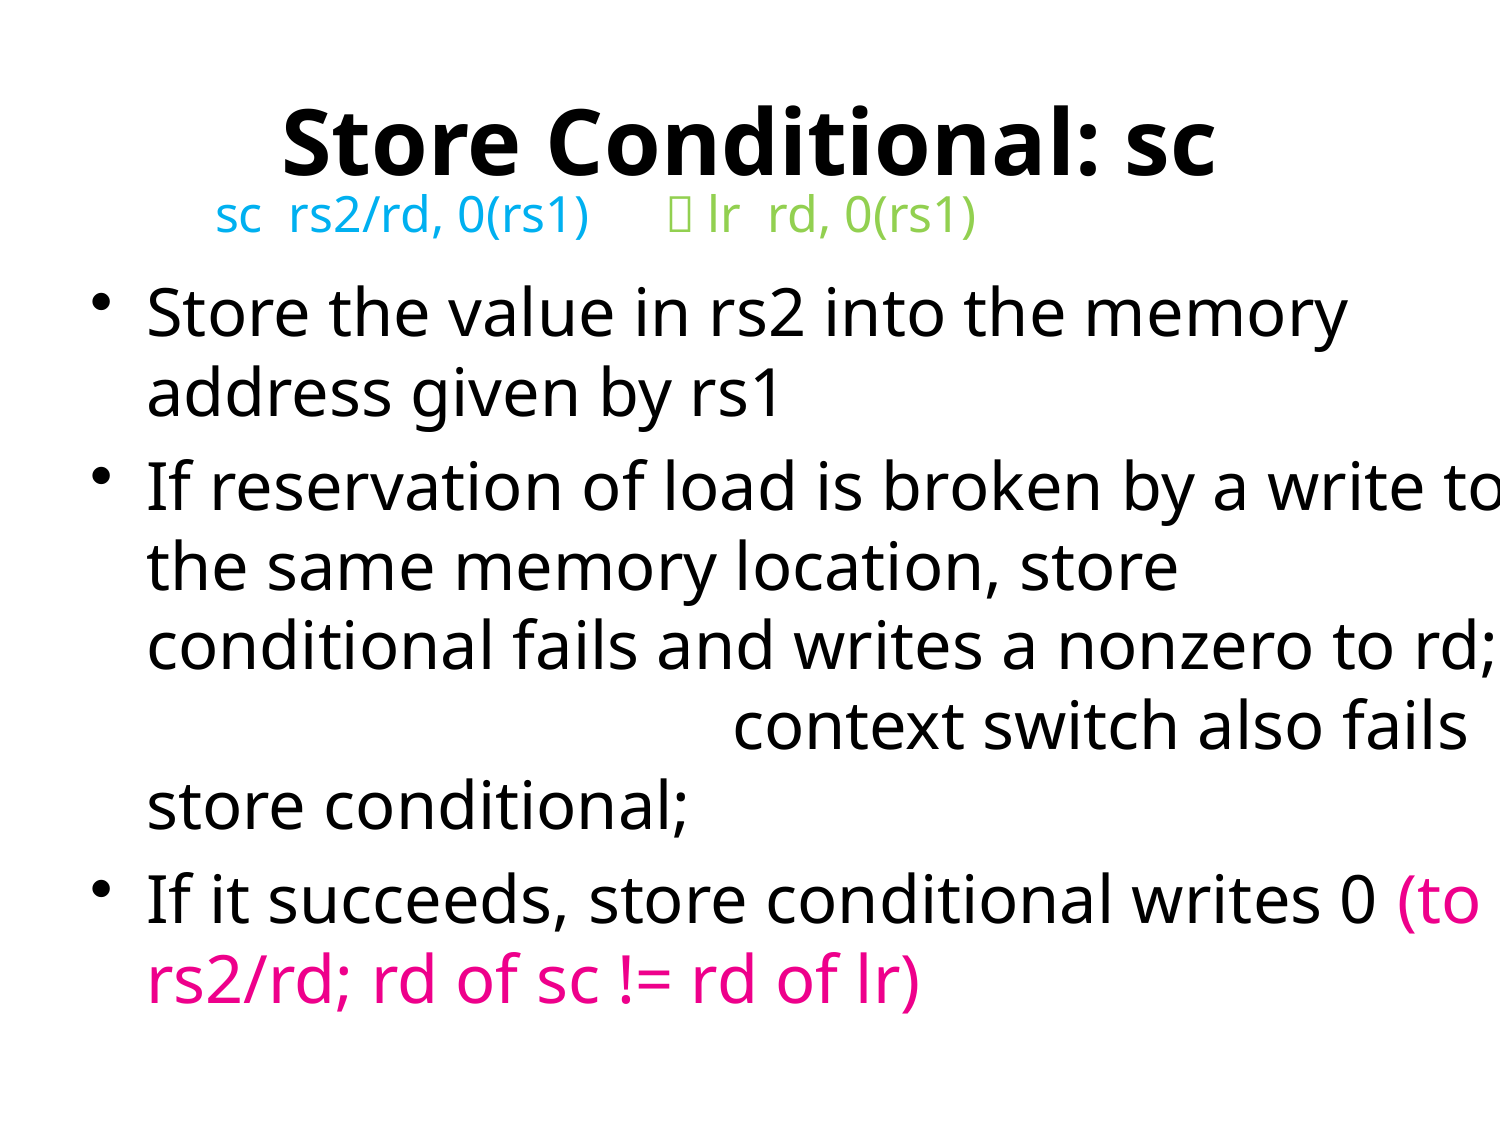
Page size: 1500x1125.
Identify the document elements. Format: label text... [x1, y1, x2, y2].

text_box sc rs2/rd, 0(rs1) [199, 174, 650, 263]
title Store Conditional: sc [0, 45, 1500, 233]
list Store the value in rs2 into the memory address given by rs1 If reservation of load is broken by a write to the same memory location, store conditional fails and writes a nonzero to rd; context switch also fails store conditional; If it succeeds, store conditional writes 0 (to rs2/rd; rd of sc != rd of lr) [75, 262, 1500, 1125]
text_box  lr rd, 0(rs1) [650, 174, 1375, 263]
